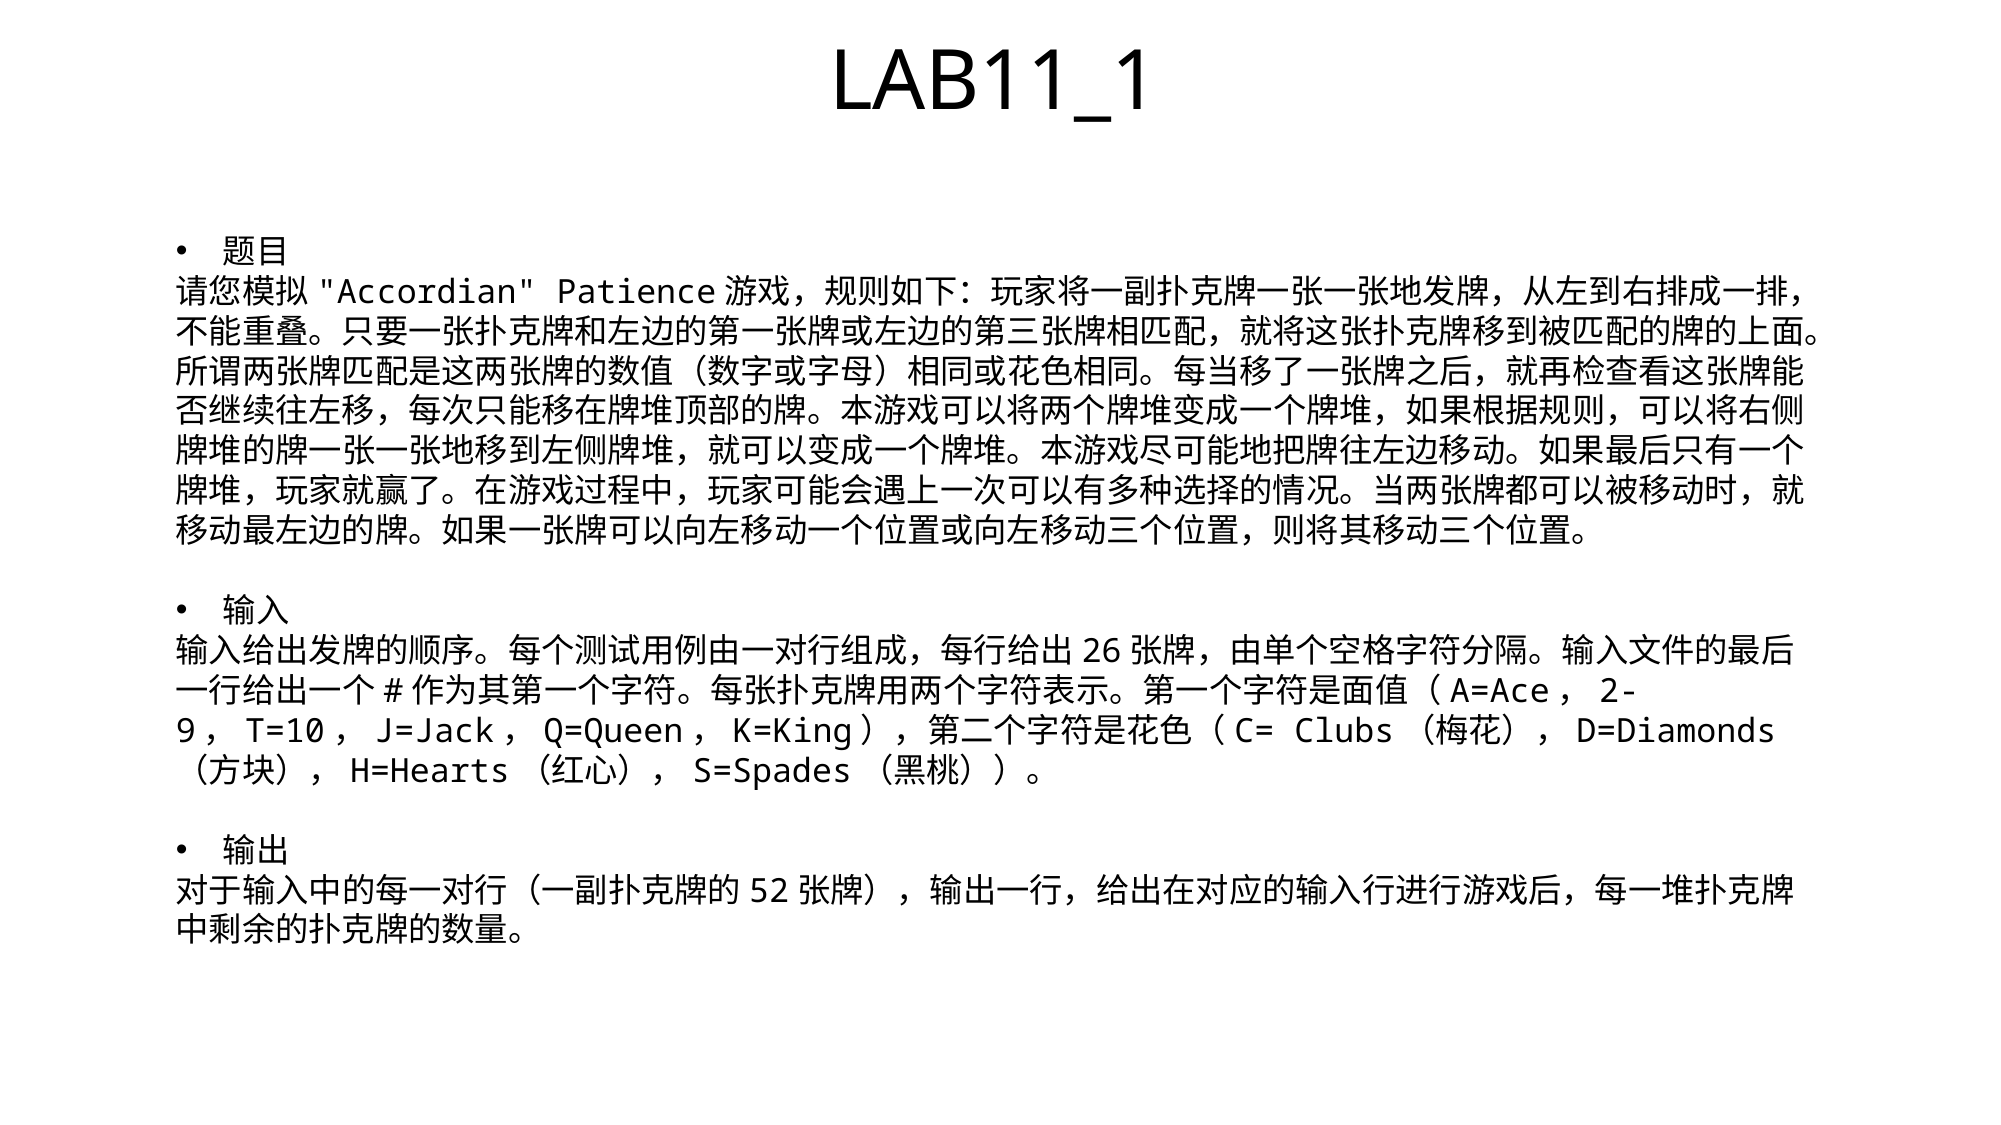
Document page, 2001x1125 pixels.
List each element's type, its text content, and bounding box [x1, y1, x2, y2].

text_box LAB11_1 [814, 18, 1340, 134]
text_box 题目 请您模拟"Accordian" Patience游戏，规则如下：玩家将一副扑克牌一张一张地发牌，从左到右排成一排，不能重叠。只要一张扑克牌和左边的第一张牌或左边的第三张牌相匹配，就将这张扑克牌移到被匹配的牌的上面。所谓两张牌匹配是这两张牌的数值（数字或字母）相同或花色相同。每当移了一张牌之后，就再检查看这张牌能否继续往左移，每次只能移在牌堆顶部的牌。本游戏可以将两个牌堆变成一个牌堆，如果根据规则，可以将右侧牌堆的牌一张一张地移到左侧牌堆，就可以变成一个牌堆。本游戏尽可能地把牌往左边移动。如果最后只有一个牌堆，玩家就赢了。在游戏过程中，玩家可能会遇上一次可以有多种选择的情况。当两张牌都可以被移动时，就移动最左边的牌。如果一张牌可以向左移动一个位置或向左移动三个位置，则将其移动三个位置。 输入 输入给出发牌的顺序。每个测试用例由一对行组成，每行给出26张牌，由单个空格字符分隔。输入文件的最后一行给出一个#作为其第一个字符。每张扑克牌用两个字符表示。第一个字符是面值（A=Ace，2-9，T=10，J=Jack，Q=Queen，K=King），第二个字符是花色（C= Clubs（梅花），D=Diamonds（方块），H=Hearts（红心），S=Spades（黑桃））。 输出 对于输入中的每一对行（一副扑克牌的52张牌），输出一行，给出在对应的输入行进行游戏后，每一堆扑克牌中剩余的扑克牌的数量。 [161, 222, 1839, 956]
